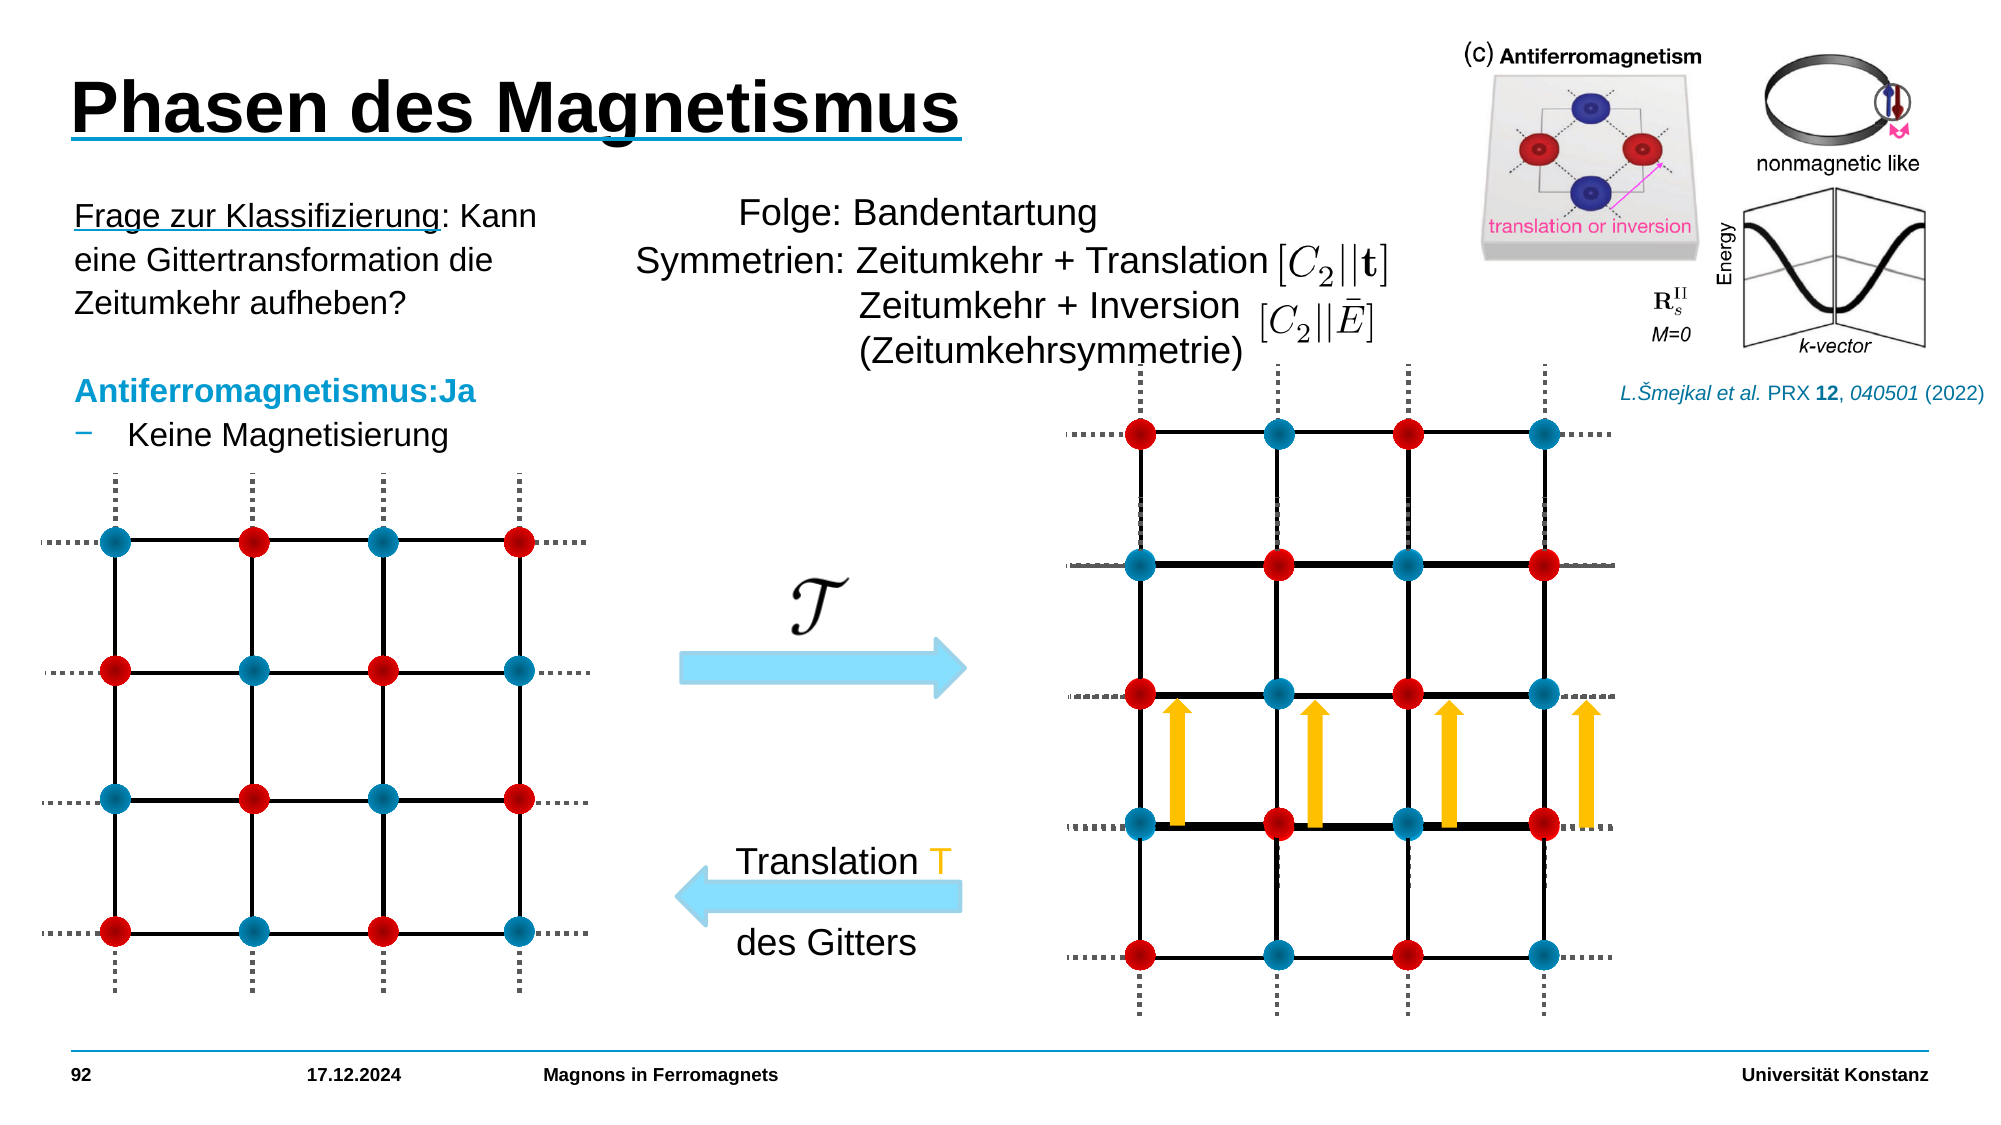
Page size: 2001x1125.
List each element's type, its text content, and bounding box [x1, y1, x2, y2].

picture [1273, 234, 1392, 289]
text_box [1065, 496, 1616, 1017]
text_box des Gitters [721, 910, 958, 971]
text_box L.Šmejkal et al. PRX 12, 040501 (2022) [1620, 372, 2000, 413]
footer Magnons in Ferromagnets [543, 1058, 1489, 1094]
picture [1456, 35, 1954, 359]
picture [779, 558, 858, 645]
text_box Folge: Bandentartung [723, 180, 1114, 228]
picture [1255, 292, 1375, 348]
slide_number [306, 1058, 512, 1094]
list Frage zur Klassifizierung: Kann eine Gittertransformation die Zeitumkehr aufheben? Antiferromagnetismus:Ja Keine Magnetisierung [74, 189, 598, 946]
slide_number 92 [70, 1058, 276, 1094]
text_box Symmetrien: Zeitumkehr + Translation Zeitumkehr + Inversion (Zeitumkehrsymmetrie) [470, 228, 1401, 379]
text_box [1065, 364, 1616, 495]
text_box Translation T [721, 829, 968, 889]
title Phasen des Magnetismus [70, 66, 1451, 182]
text_box [679, 636, 967, 700]
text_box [40, 472, 591, 993]
text_box [674, 865, 963, 928]
